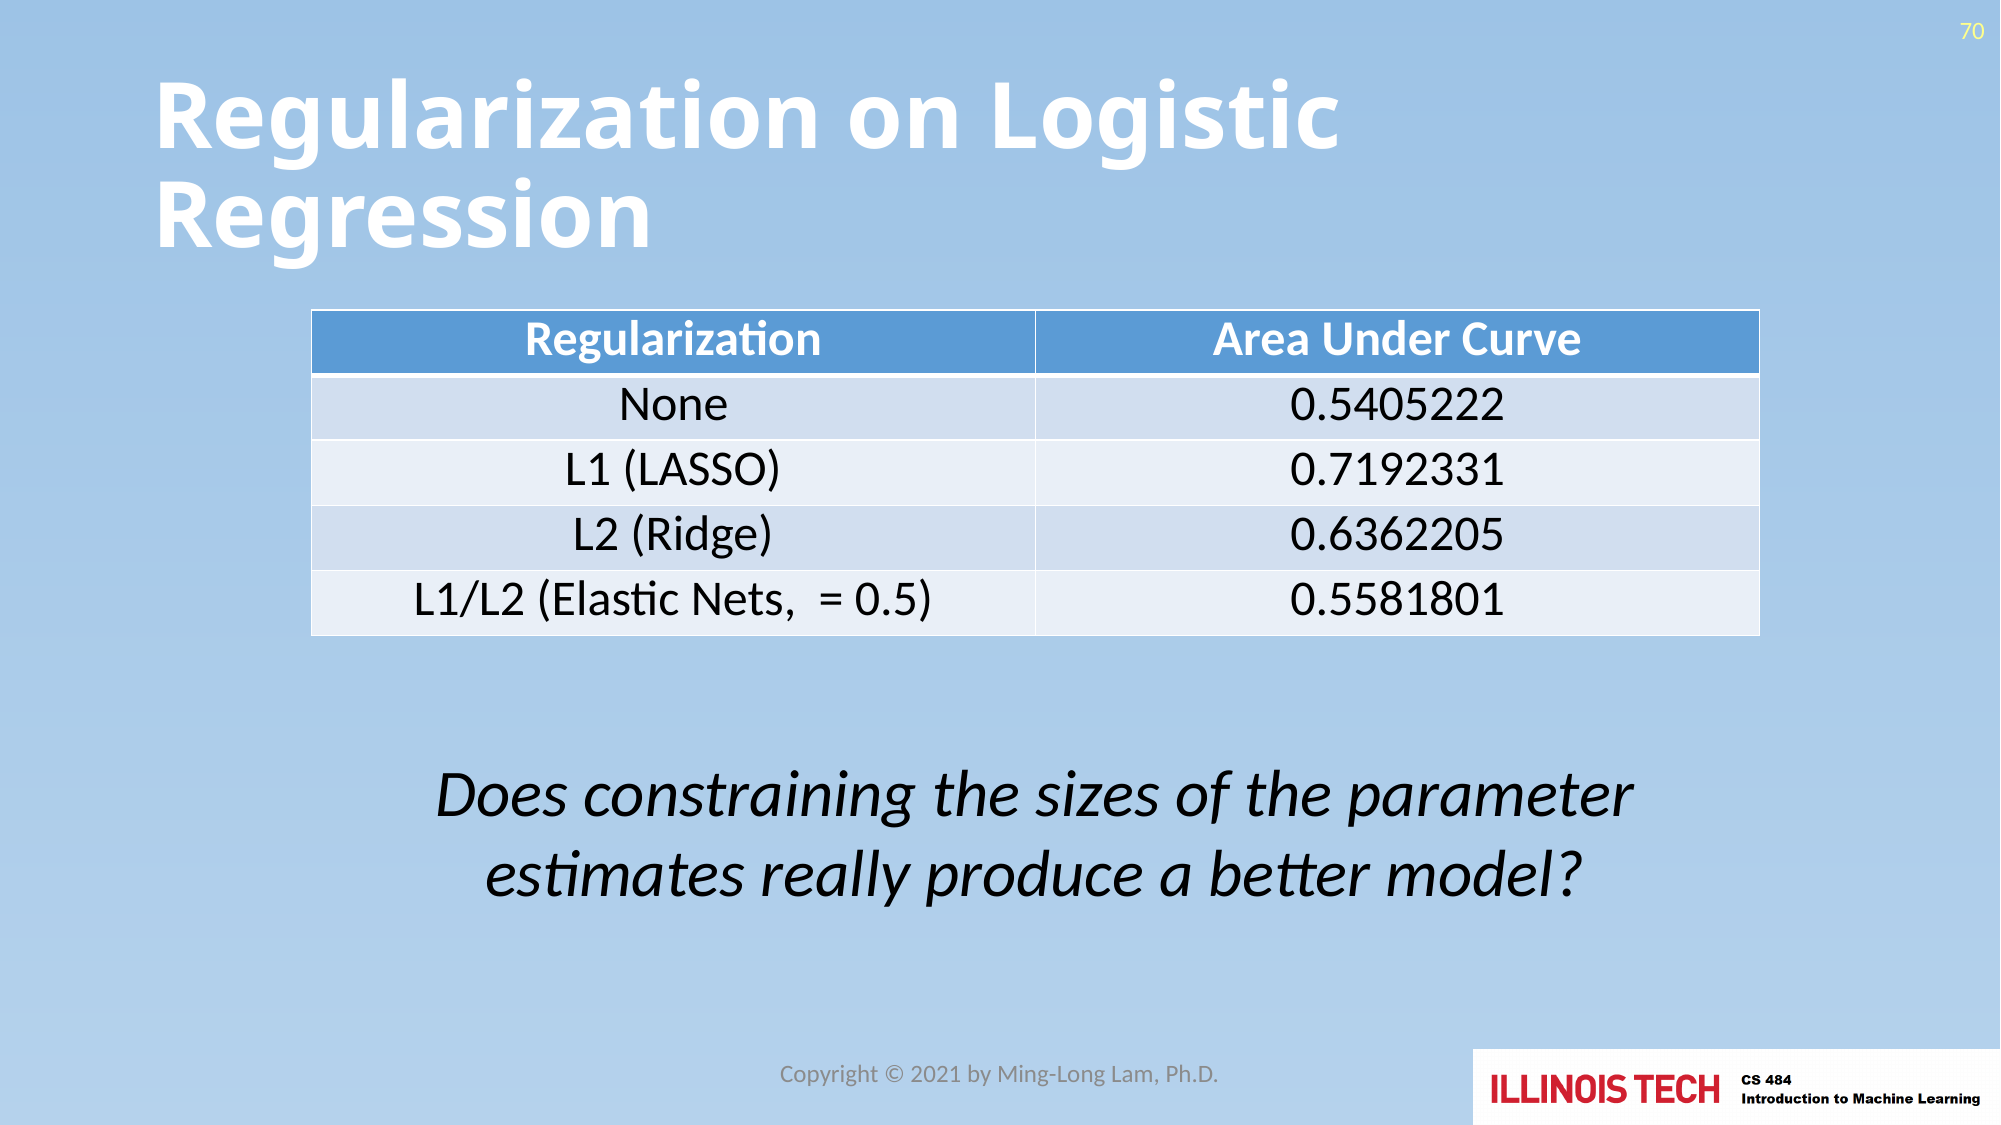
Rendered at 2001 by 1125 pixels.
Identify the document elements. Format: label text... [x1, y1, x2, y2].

title Regularization on Logistic Regression [137, 59, 1863, 278]
footer Copyright © 2021 by Ming-Long Lam, Ph.D. [662, 1042, 1338, 1103]
picture [1473, 1049, 2000, 1125]
text_box Does constraining the sizes of the parameter estimates really produce a better model? [311, 742, 1760, 917]
slide_number 70 [1550, 0, 2000, 60]
